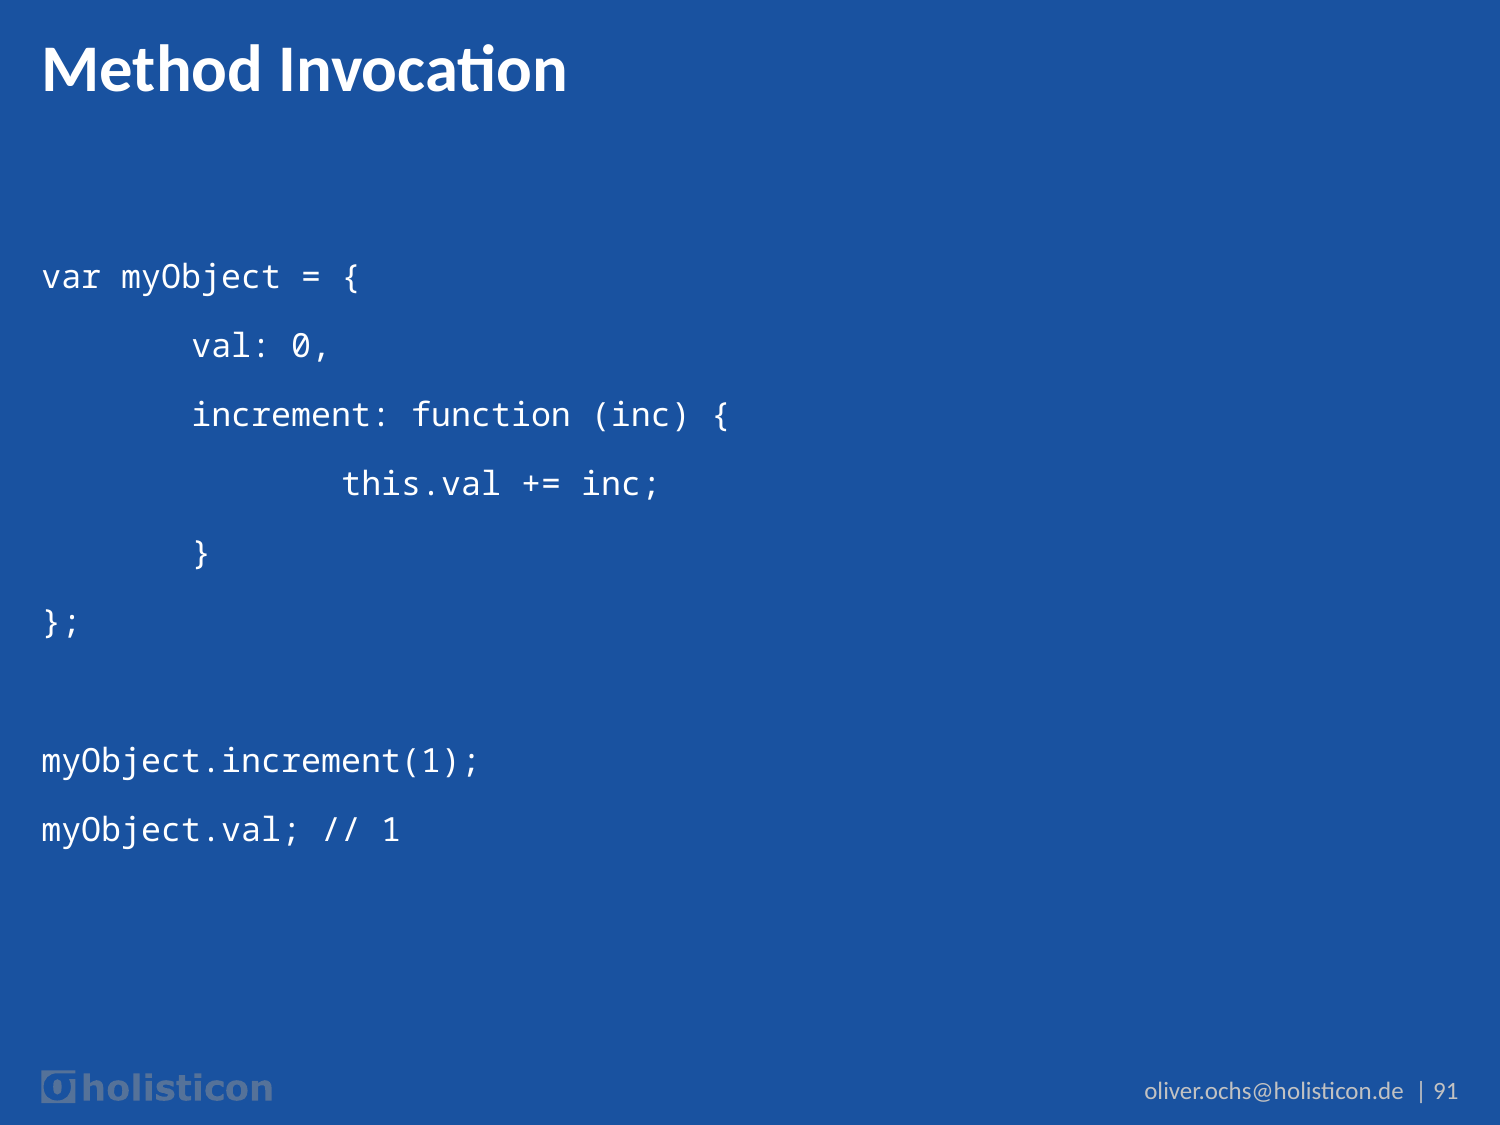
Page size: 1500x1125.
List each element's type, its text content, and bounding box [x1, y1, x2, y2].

list var myObject = { val: 0, increment: function (inc) { this.val += inc; } }; myObject.increment(1); myObject.val; // 1 [41, 255, 1436, 973]
title Method Invocation [41, 24, 1436, 188]
